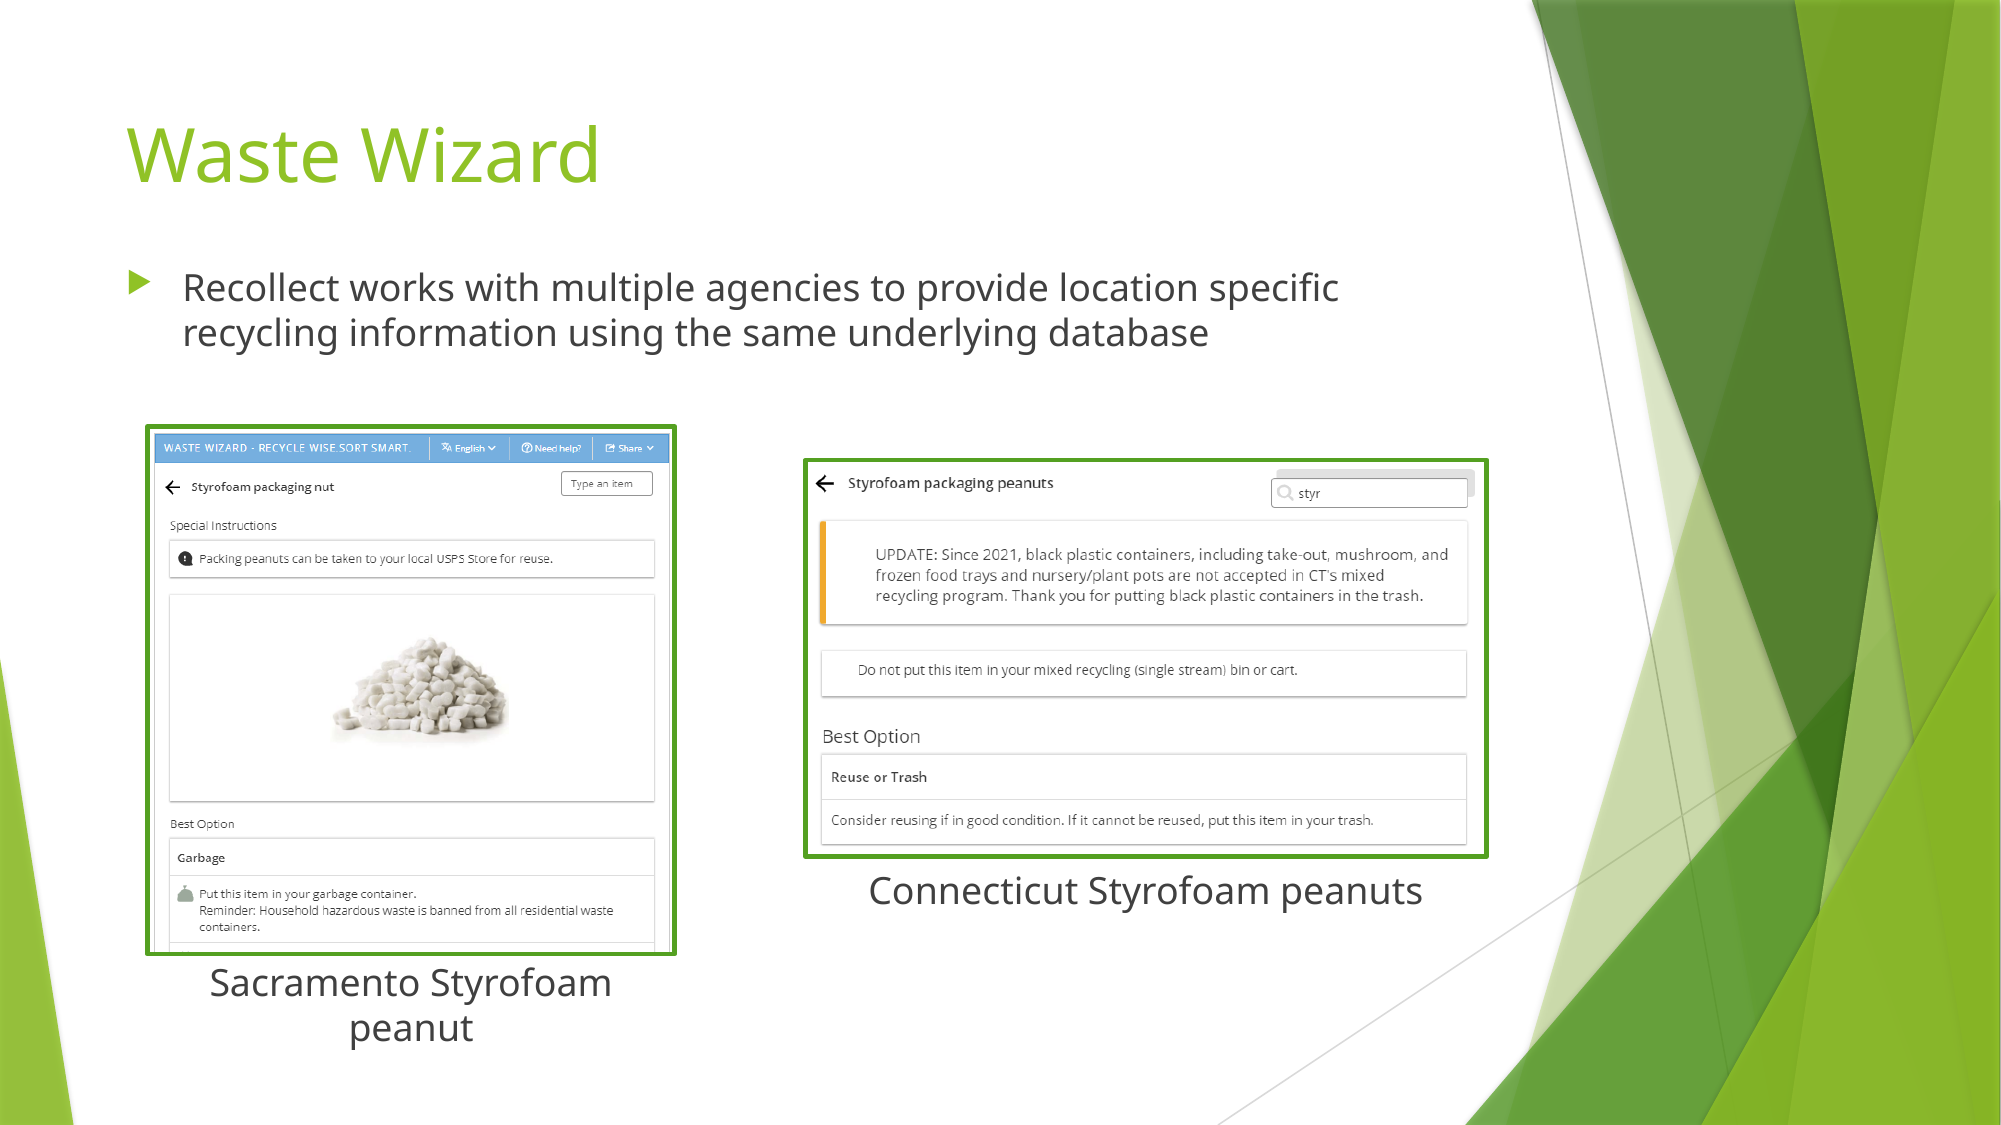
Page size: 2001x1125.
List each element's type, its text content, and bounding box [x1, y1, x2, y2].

picture [807, 461, 1485, 855]
picture [149, 428, 674, 953]
text_box Sacramento Styrofoam peanut [149, 960, 673, 1066]
title Waste Wizard [111, 99, 1522, 317]
text_box Connecticut Styrofoam peanuts [807, 862, 1485, 974]
list Recollect works with multiple agencies to provide location specific recycling information using the same underlying database [111, 256, 1436, 371]
